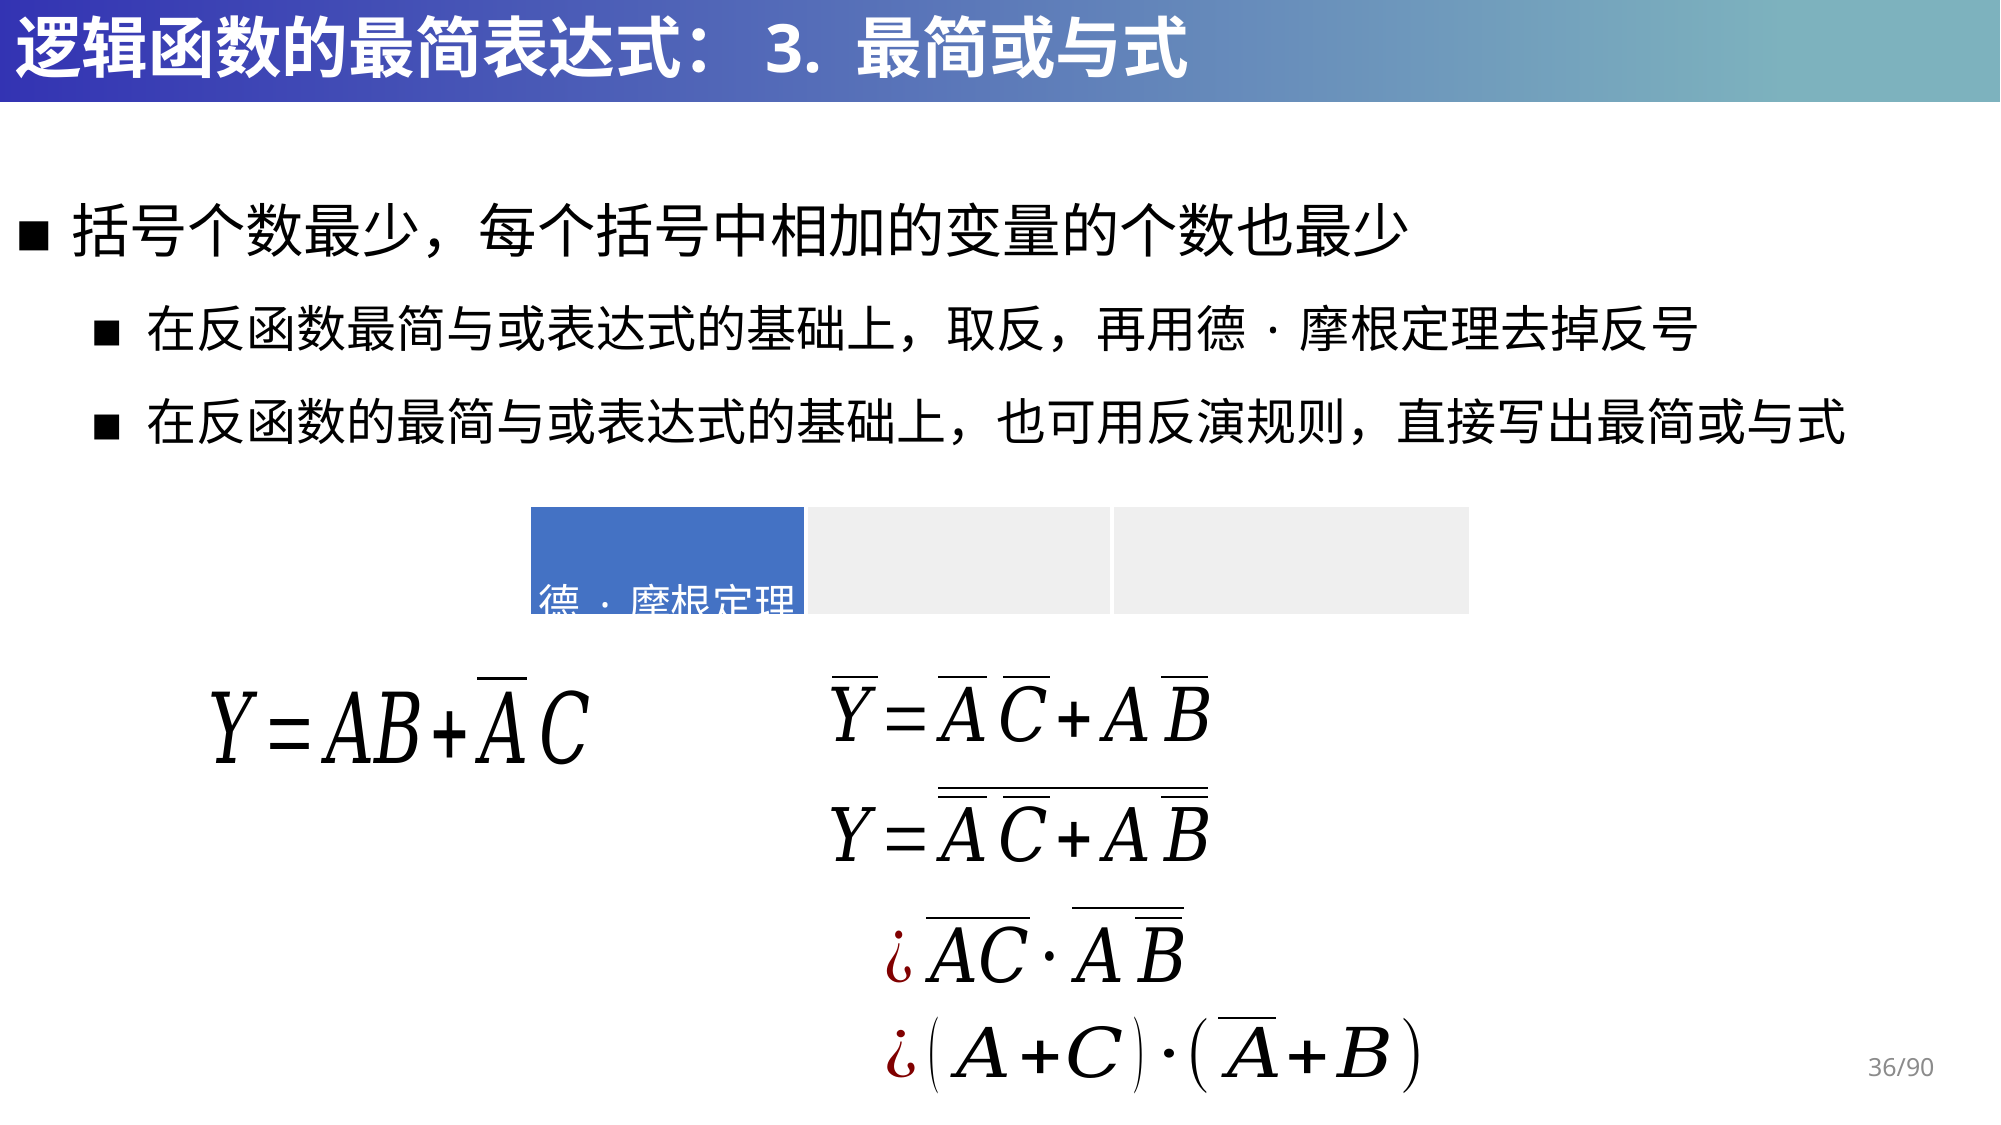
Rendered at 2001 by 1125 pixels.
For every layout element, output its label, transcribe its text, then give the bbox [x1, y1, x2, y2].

slide_number 36/90 [1499, 1038, 1950, 1099]
text_box 括号个数最少，每个括号中相加的变量的个数也最少 在反函数最简与或表达式的基础上，取反，再用德·摩根定理去掉反号 在反函数的最简与或表达式的基础上，也可用反演规则，直接写出最简或与式 [0, 177, 2000, 459]
title 逻辑函数的最简表达式：3. 最简或与式 [0, 0, 2000, 102]
